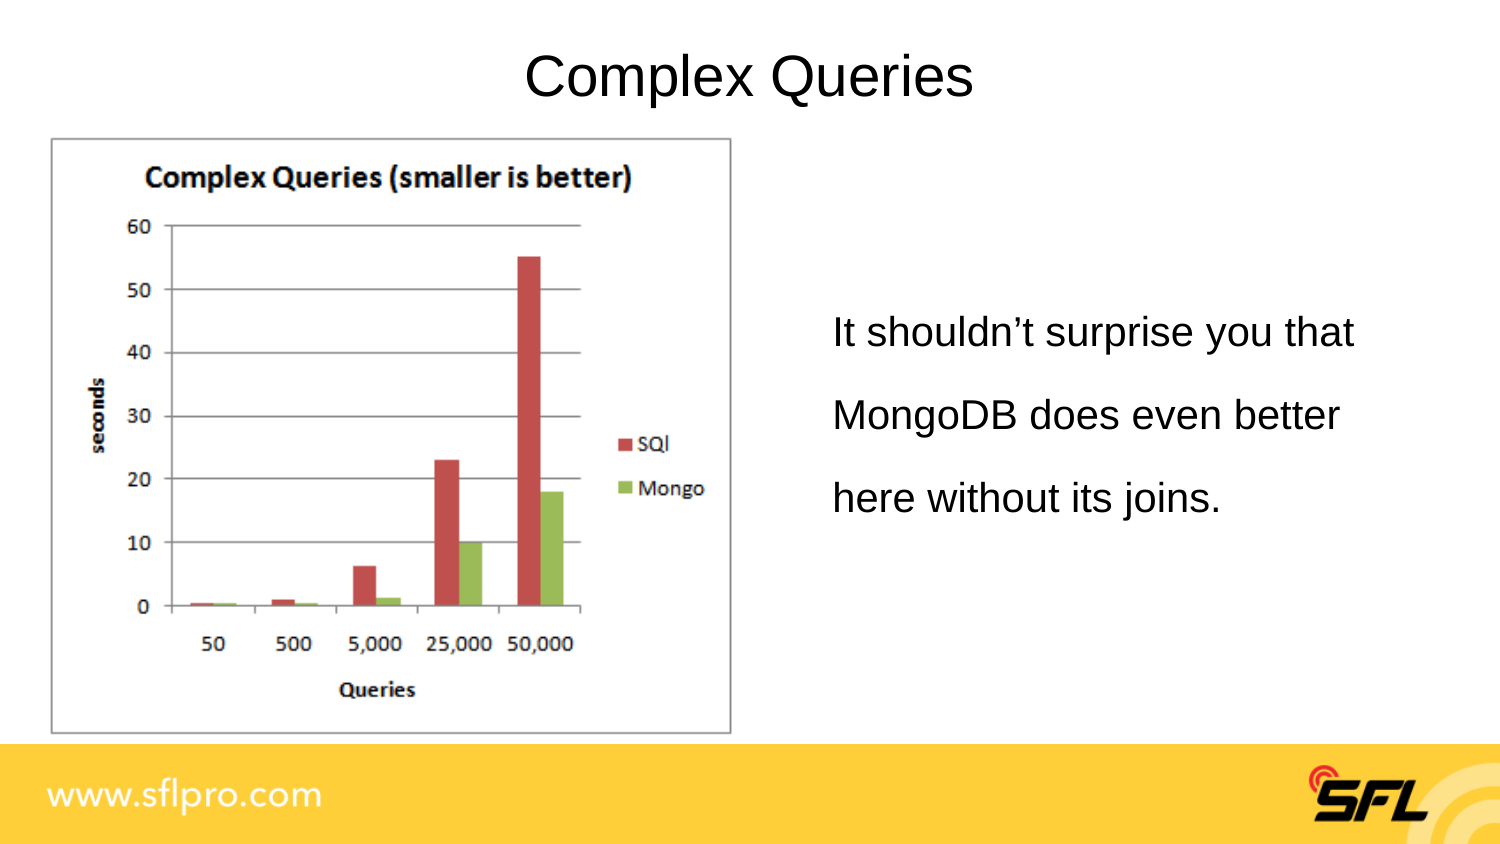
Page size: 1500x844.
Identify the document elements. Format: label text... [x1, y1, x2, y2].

picture [0, 119, 1500, 844]
text_box Complex Queries [51, 22, 1449, 117]
text_box It shouldn’t surprise you that MongoDB does even better here without its joins. [817, 255, 1430, 610]
